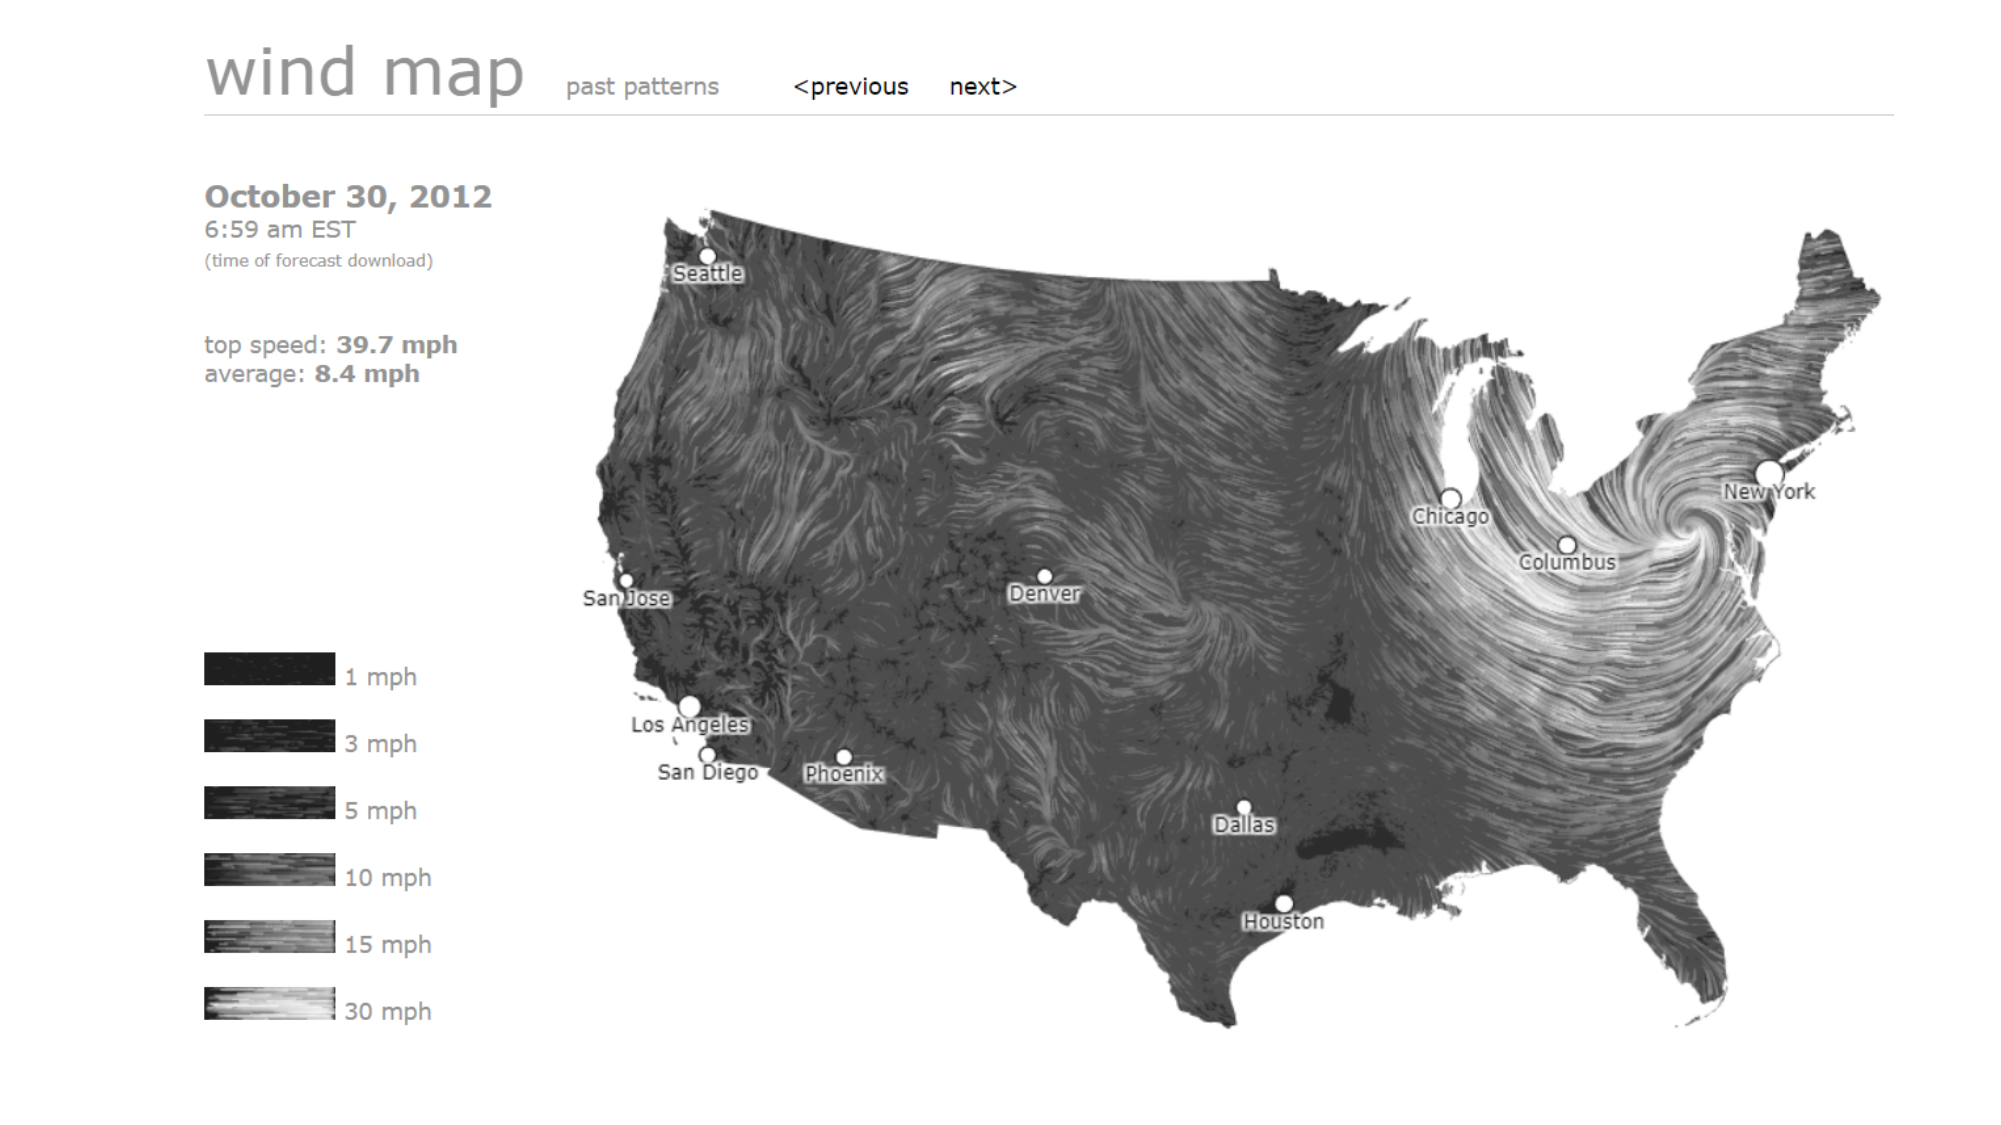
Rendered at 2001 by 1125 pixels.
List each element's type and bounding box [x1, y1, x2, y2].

picture [106, 0, 1894, 1125]
